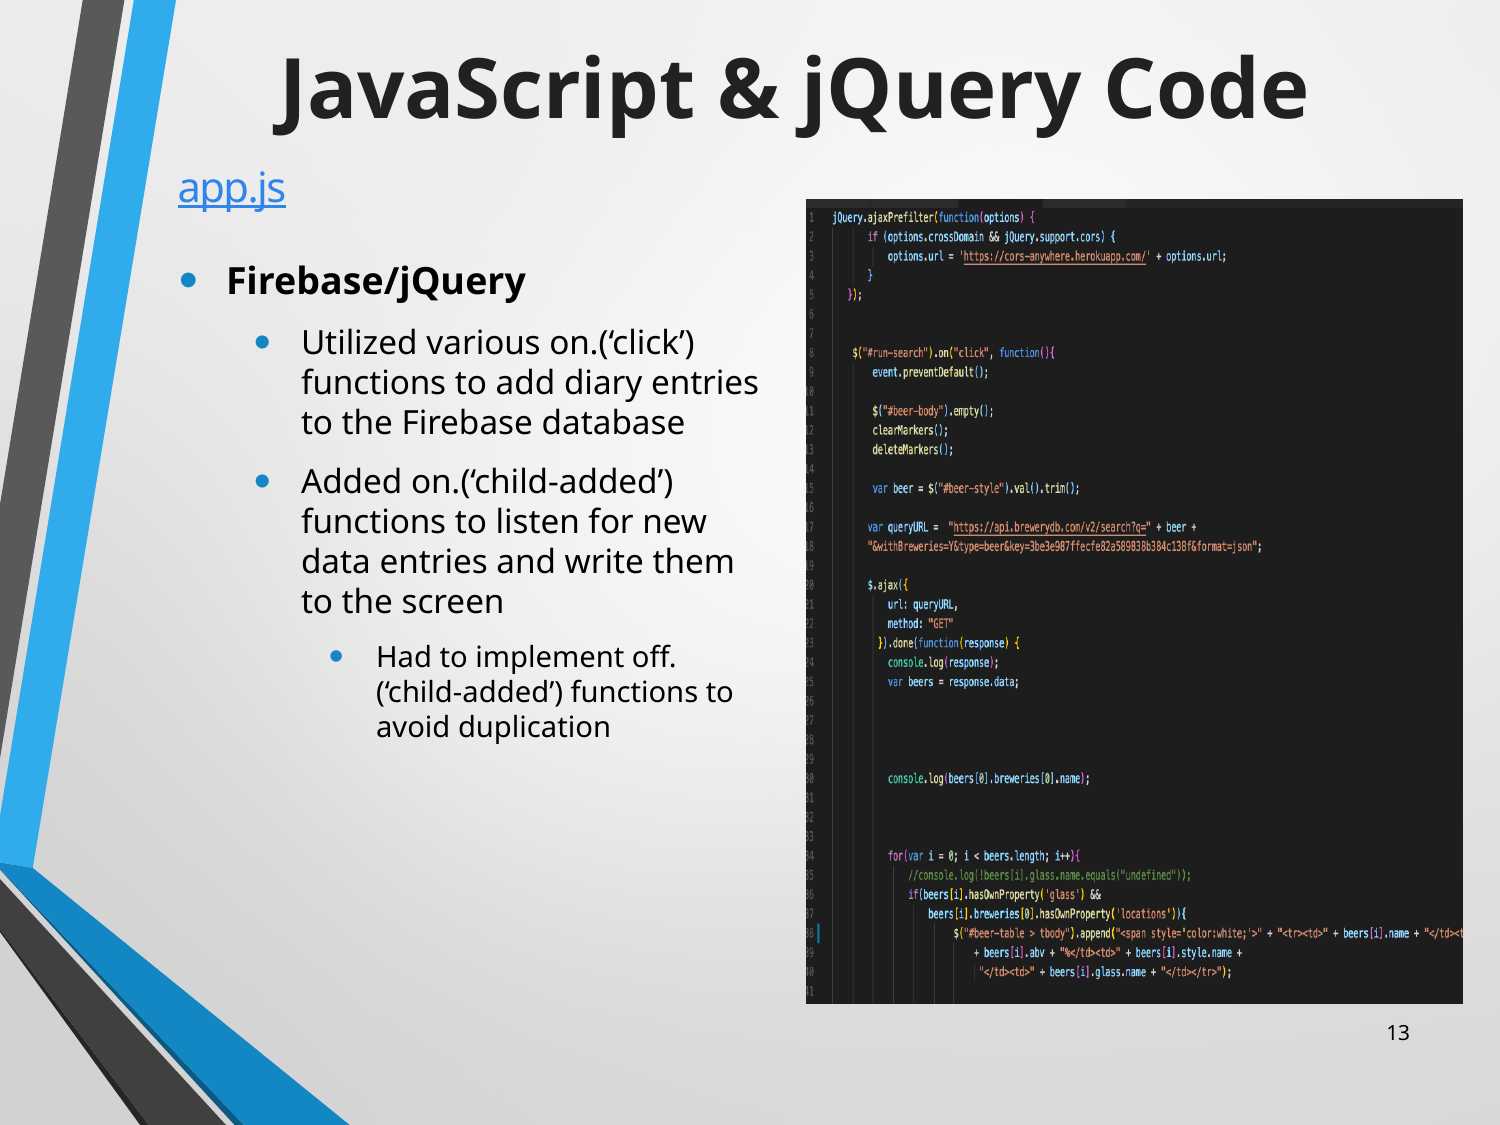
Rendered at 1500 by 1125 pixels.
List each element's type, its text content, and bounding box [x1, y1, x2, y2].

picture [805, 199, 1463, 1004]
list app.js [162, 149, 1287, 225]
title JavaScript & jQuery Code [162, 22, 1428, 148]
list Firebase/jQuery Utilized various on.(‘click’) functions to add diary entries to the Firebase database Added on.(‘child-added’) functions to listen for new data entries and write them to the screen Had to implement off.(‘child-added’) functions to avoid duplication [164, 249, 775, 975]
slide_number 13 [1357, 1004, 1425, 1064]
